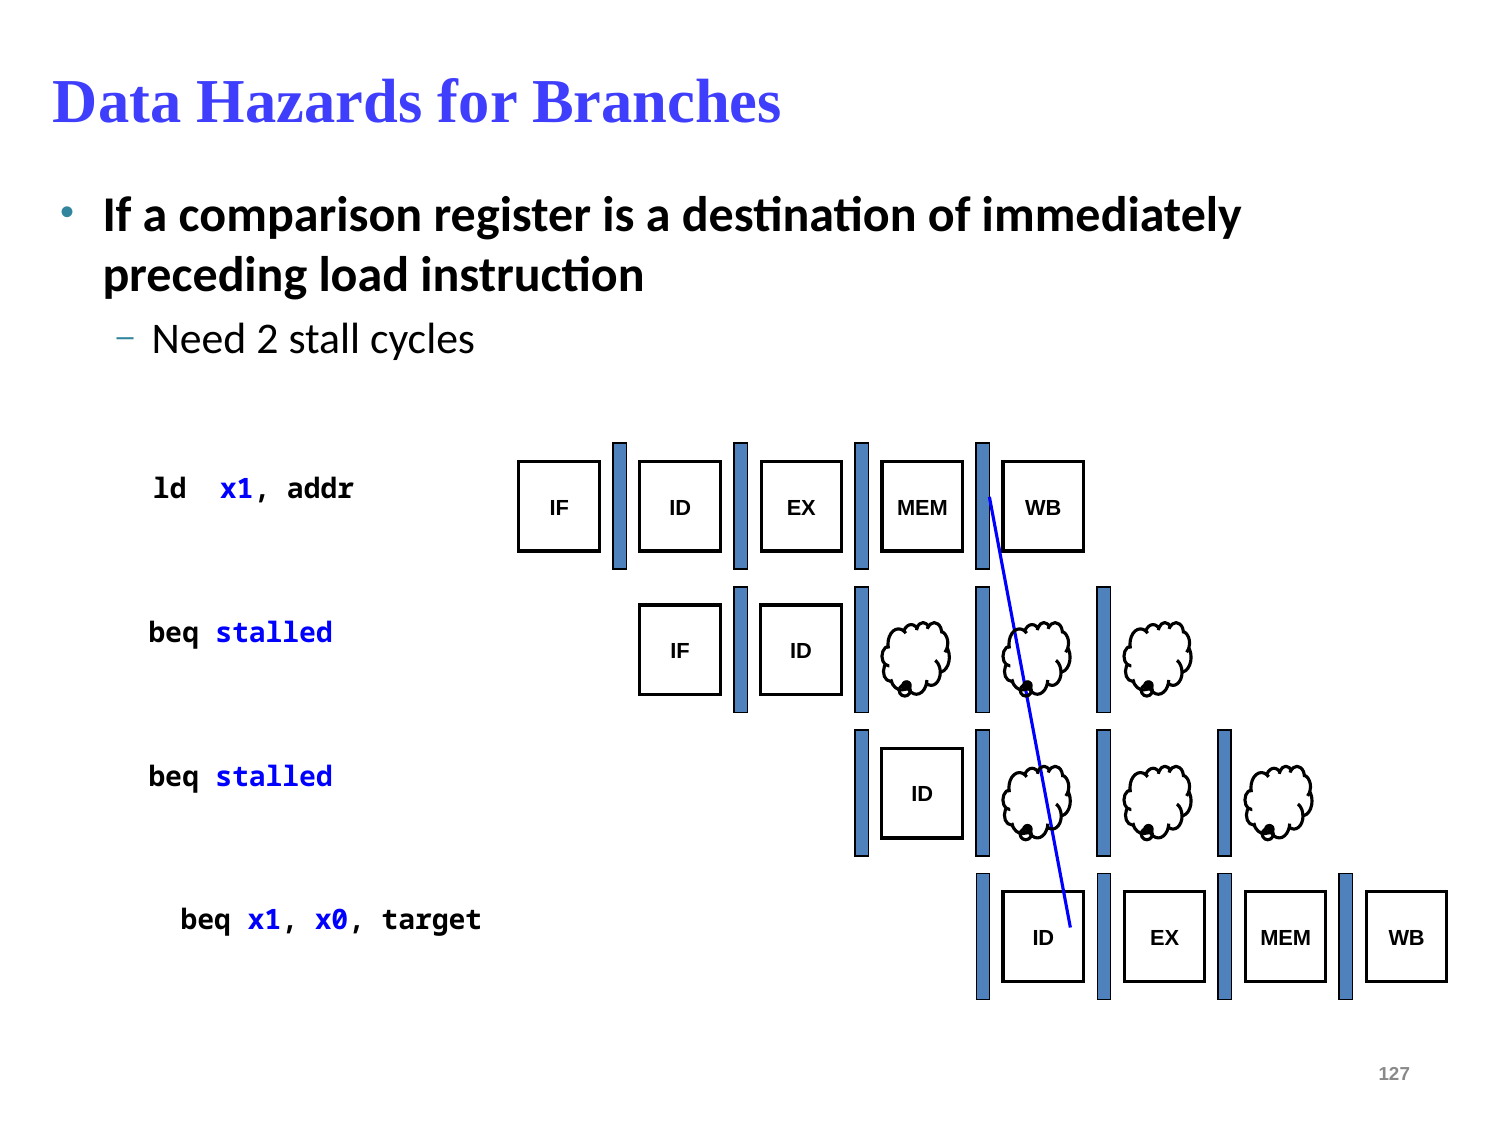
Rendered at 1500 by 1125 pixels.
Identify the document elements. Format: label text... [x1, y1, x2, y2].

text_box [74, 442, 1448, 1000]
slide_number 127 [1074, 1042, 1425, 1103]
title Data Hazards for Branches [37, 19, 1329, 176]
list If a comparison register is a destination of immediately preceding load instruction Need 2 stall cycles [45, 173, 1425, 546]
